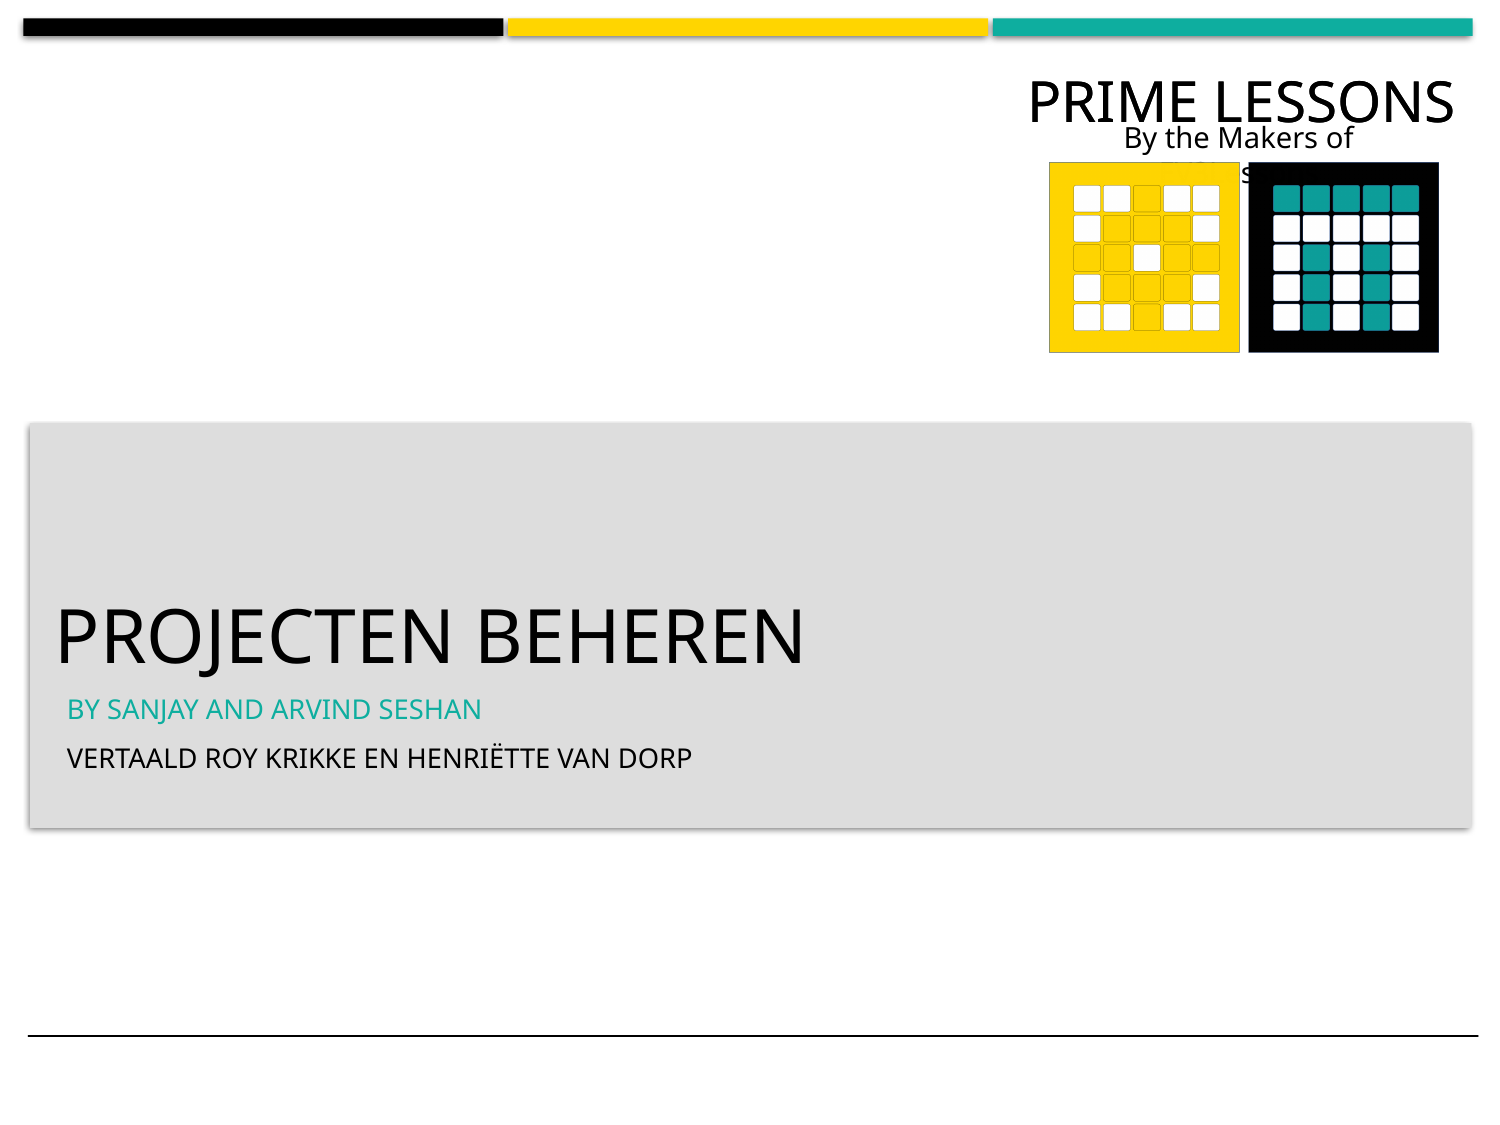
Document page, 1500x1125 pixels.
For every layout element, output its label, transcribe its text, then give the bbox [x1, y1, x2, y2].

subtitle BY SANJAY AND ARVIND SESHAN Vertaald roy krikke en henriëtte van dorp [51, 685, 994, 782]
picture [1248, 162, 1439, 353]
picture [1049, 162, 1240, 353]
title Projecten beheren [39, 439, 1439, 686]
